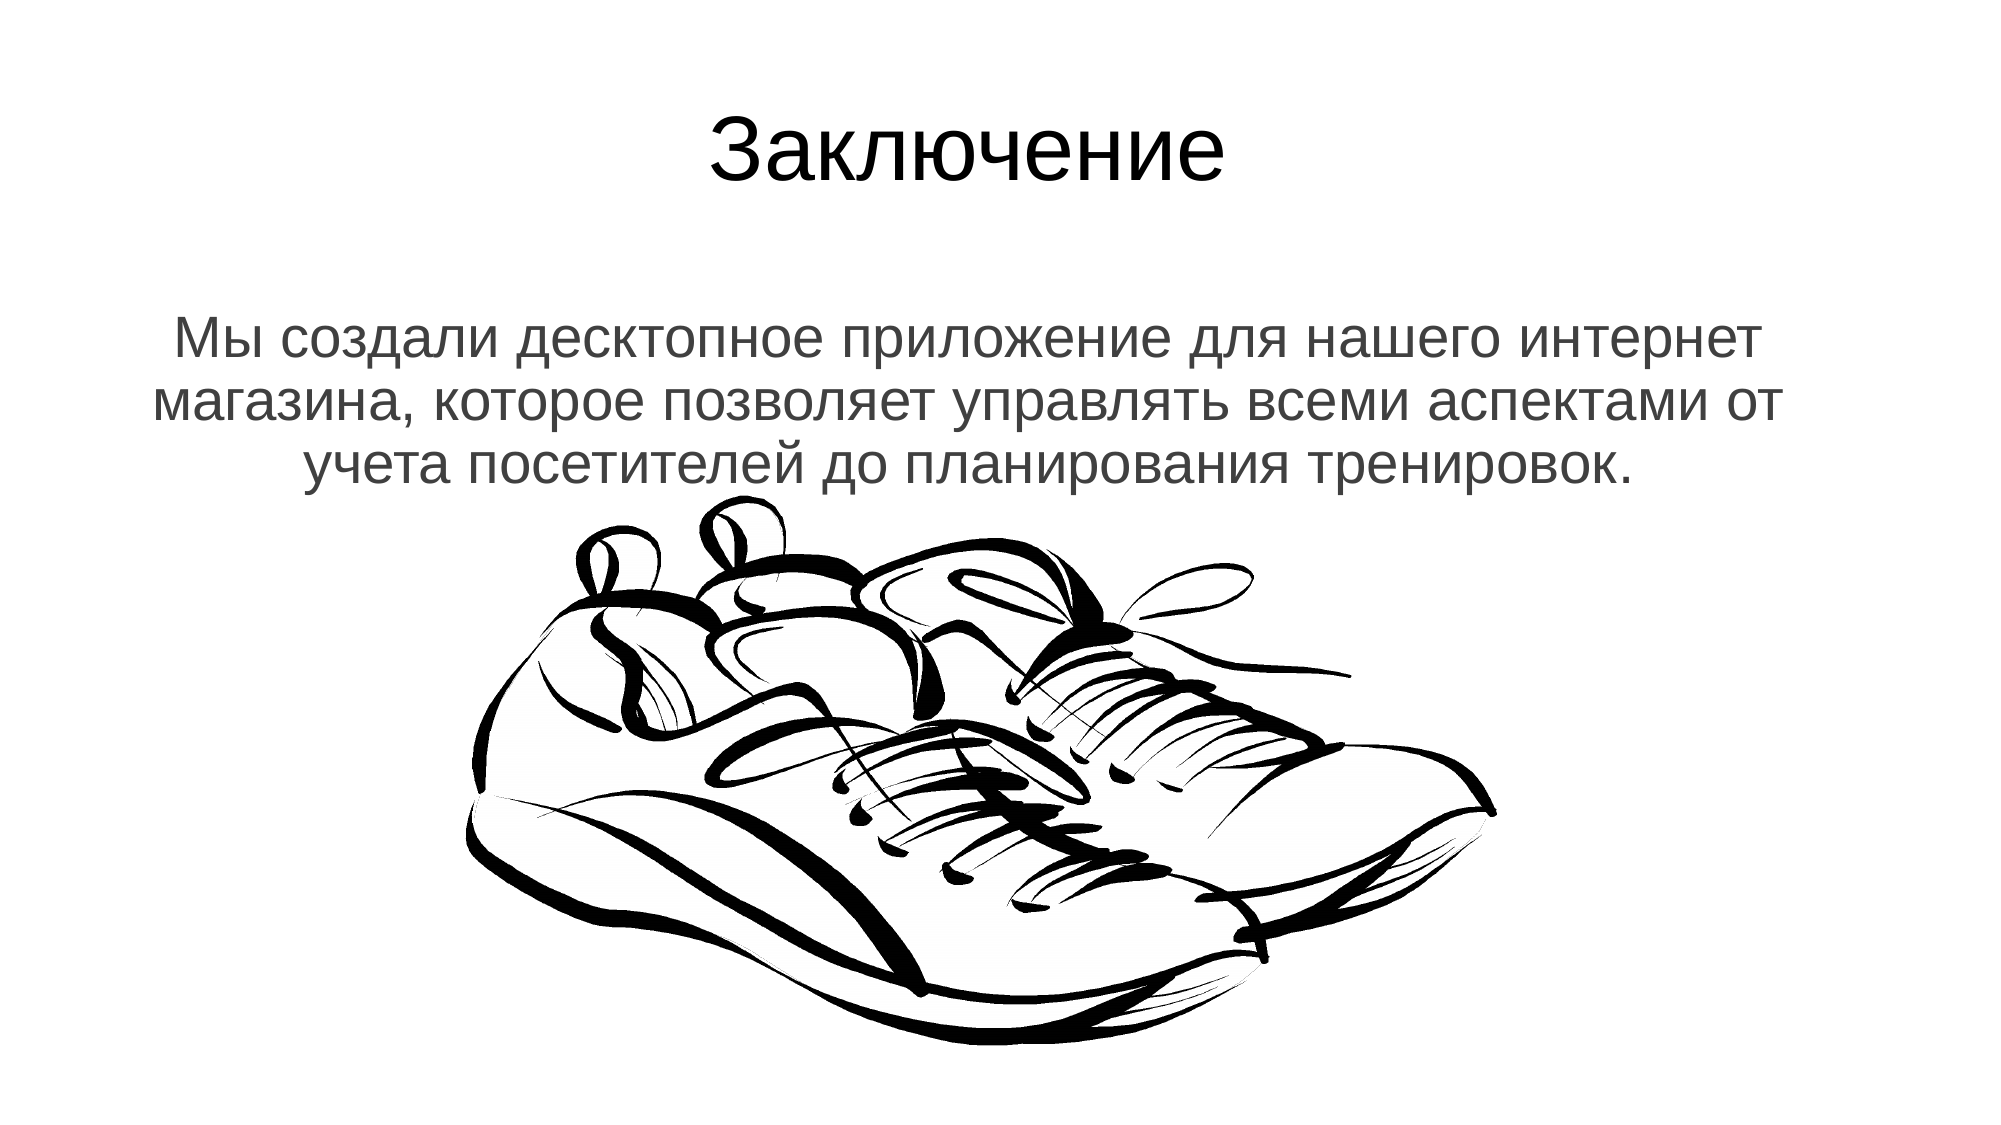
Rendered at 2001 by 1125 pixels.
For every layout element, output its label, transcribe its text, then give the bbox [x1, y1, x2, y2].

list Мы создали десктопное приложение для нашего интернет магазина, которое позволяет управлять всеми аспектами от учета посетителей до планирования тренировок. [106, 299, 1832, 1014]
title Заключение [106, 42, 1832, 260]
picture [454, 489, 1508, 1060]
